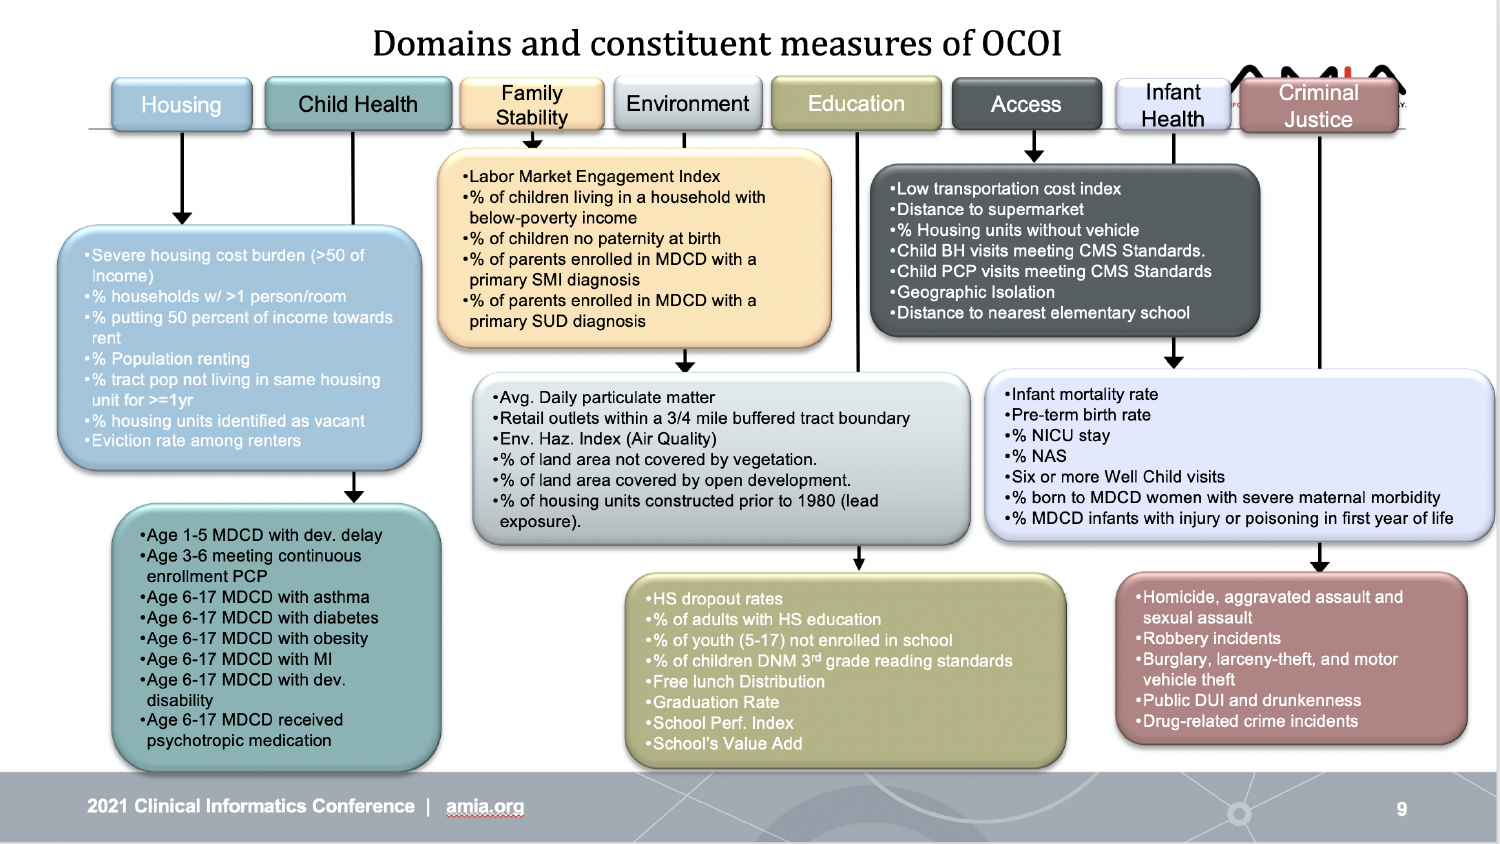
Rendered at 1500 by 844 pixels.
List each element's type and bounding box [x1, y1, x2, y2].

list [0, 0, 1500, 844]
